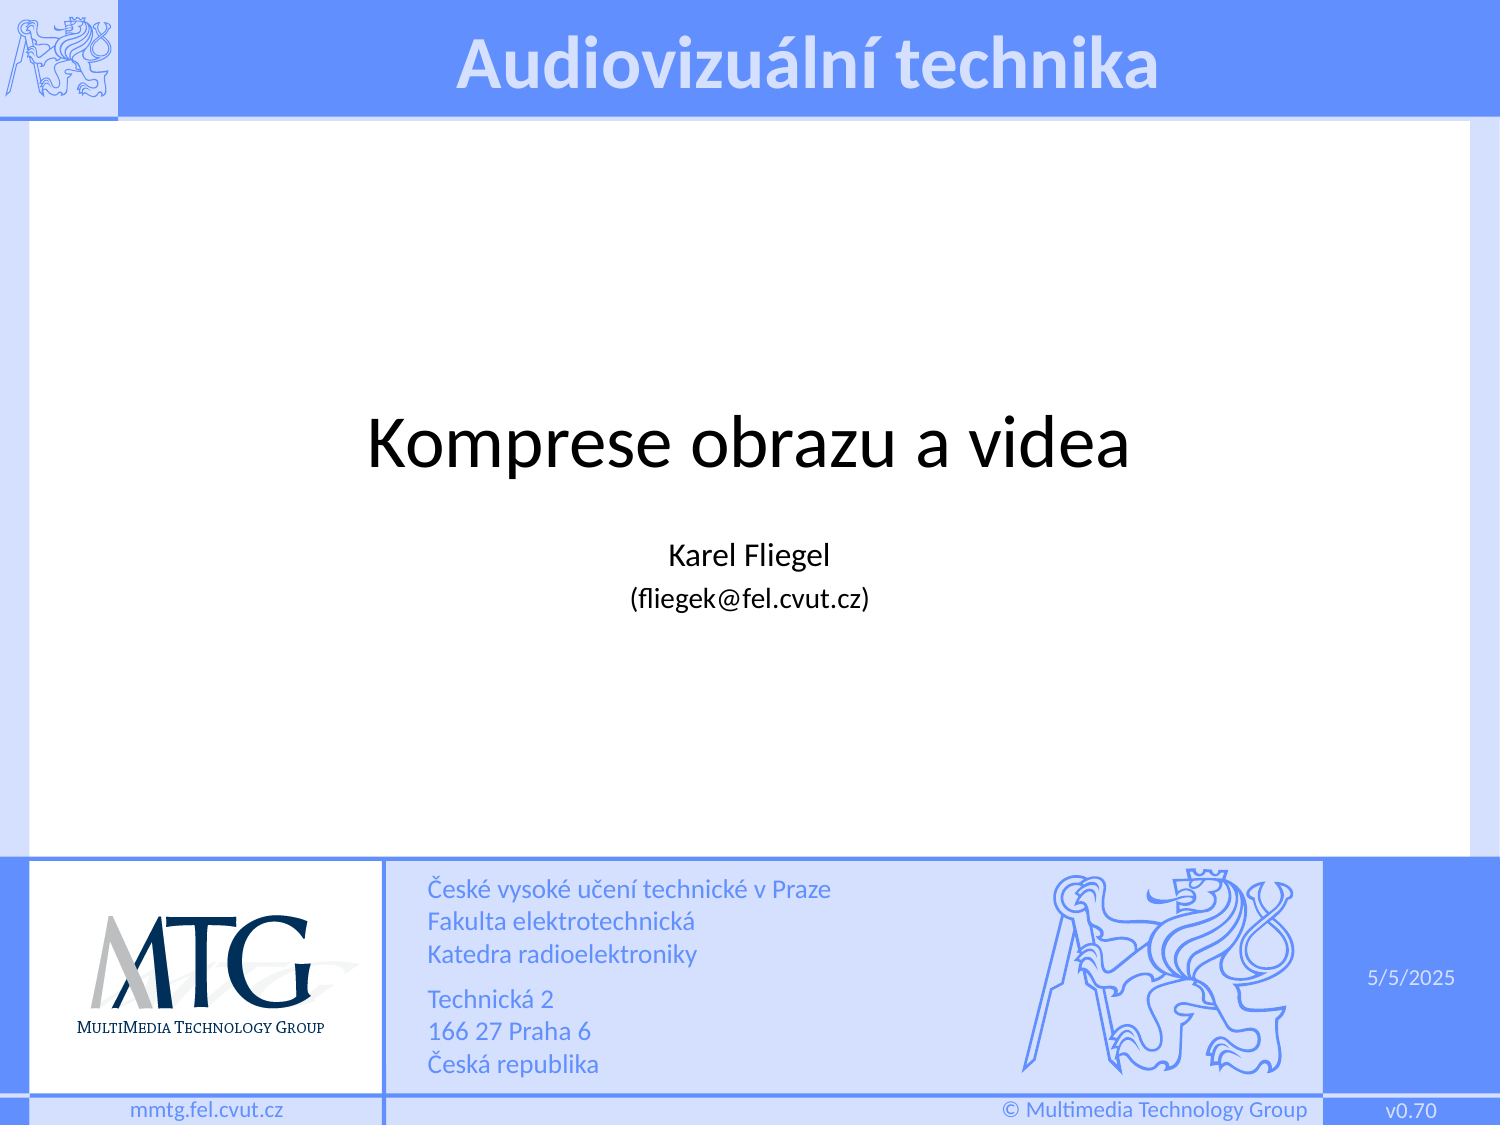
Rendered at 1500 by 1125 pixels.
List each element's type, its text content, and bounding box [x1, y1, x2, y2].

picture [72, 911, 362, 1039]
title Komprese obrazu a videa Karel Fliegel (fliegek@fel.cvut.cz) [29, 118, 1471, 860]
